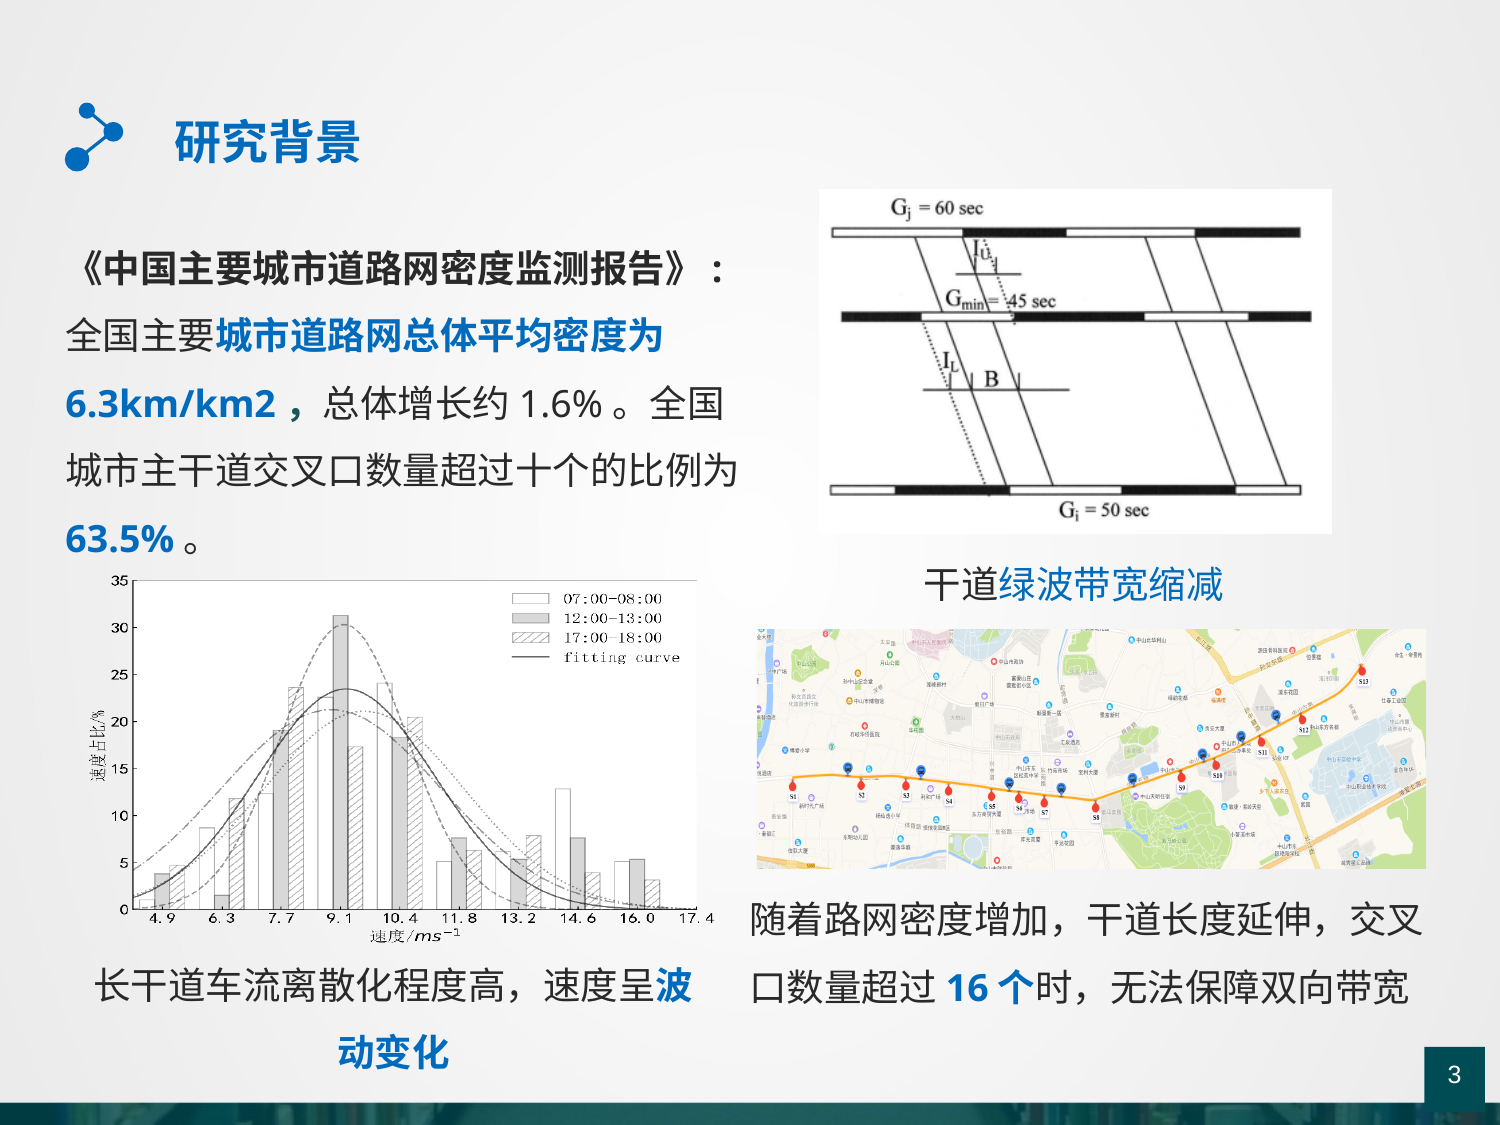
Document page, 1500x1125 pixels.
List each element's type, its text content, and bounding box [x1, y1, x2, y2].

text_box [734, 628, 1469, 1010]
picture [0, 0, 1500, 1125]
text_box [64, 102, 124, 172]
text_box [64, 568, 722, 1076]
text_box 《中国主要城市道路网密度监测报告》:全国主要城市道路网总体平均密度为6.3km/km2，总体增长约1.6%。全国城市主干道交叉口数量超过十个的比例为63.5%。 [50, 214, 757, 567]
text_box 研究背景 [160, 105, 379, 177]
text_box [819, 189, 1332, 607]
